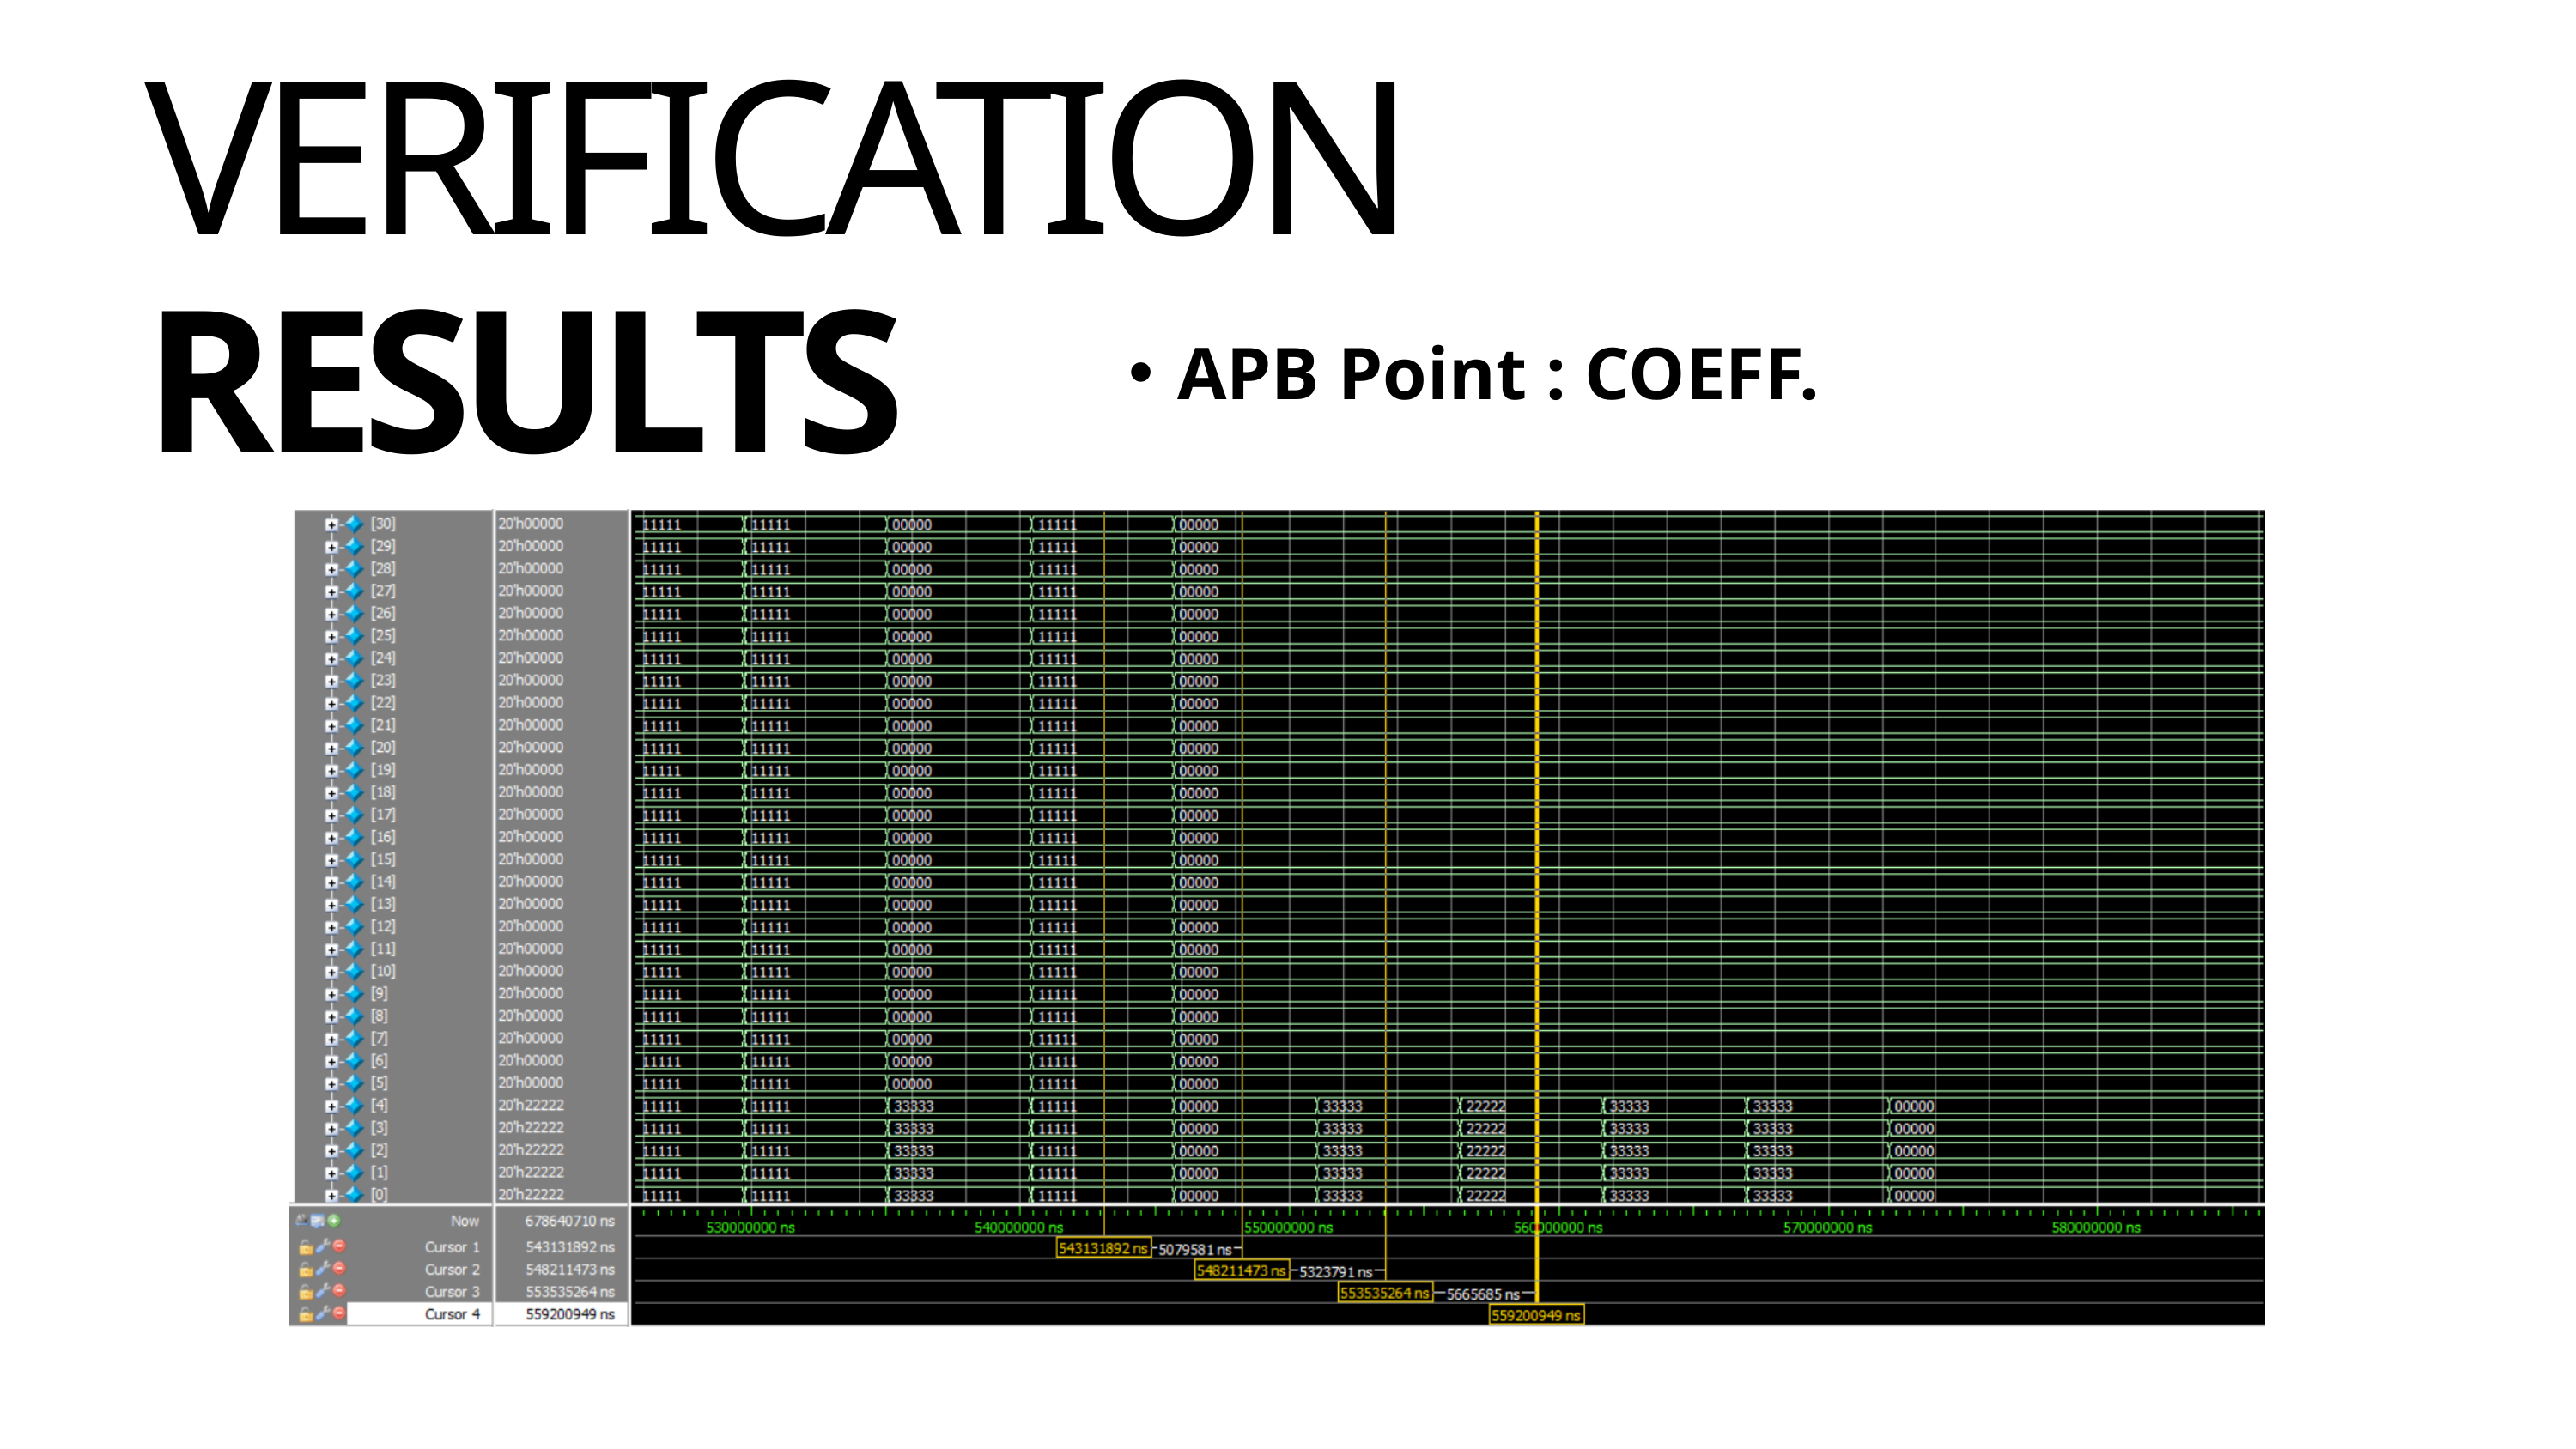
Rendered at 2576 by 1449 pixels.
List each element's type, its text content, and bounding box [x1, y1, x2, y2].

picture [289, 509, 2265, 1327]
text_box APB Point : COEFF. [1115, 322, 2115, 421]
text_box VERIFICATION [144, 93, 2008, 278]
text_box RESULTS [144, 322, 1457, 493]
